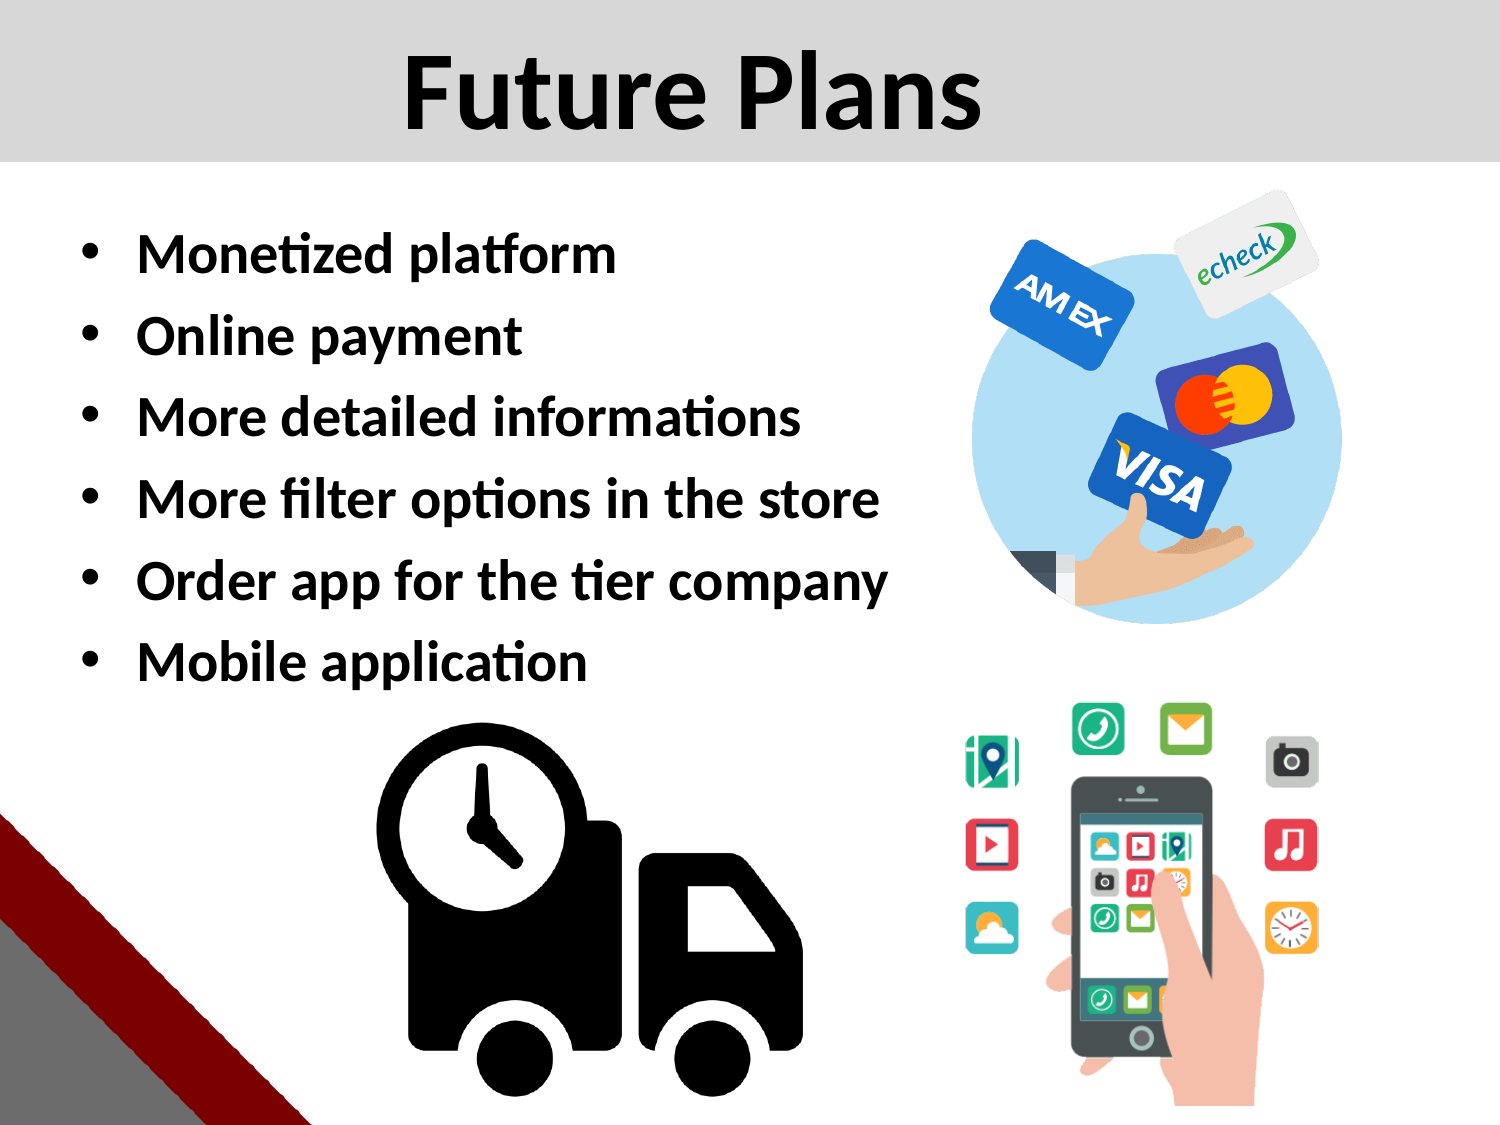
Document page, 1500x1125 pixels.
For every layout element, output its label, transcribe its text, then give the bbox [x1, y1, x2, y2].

list Monetized platform Online payment More detailed informations More filter options in the store Order app for the tier company Mobile application [64, 208, 916, 740]
picture [0, 0, 1500, 1125]
title Future Plans [64, 19, 1322, 150]
